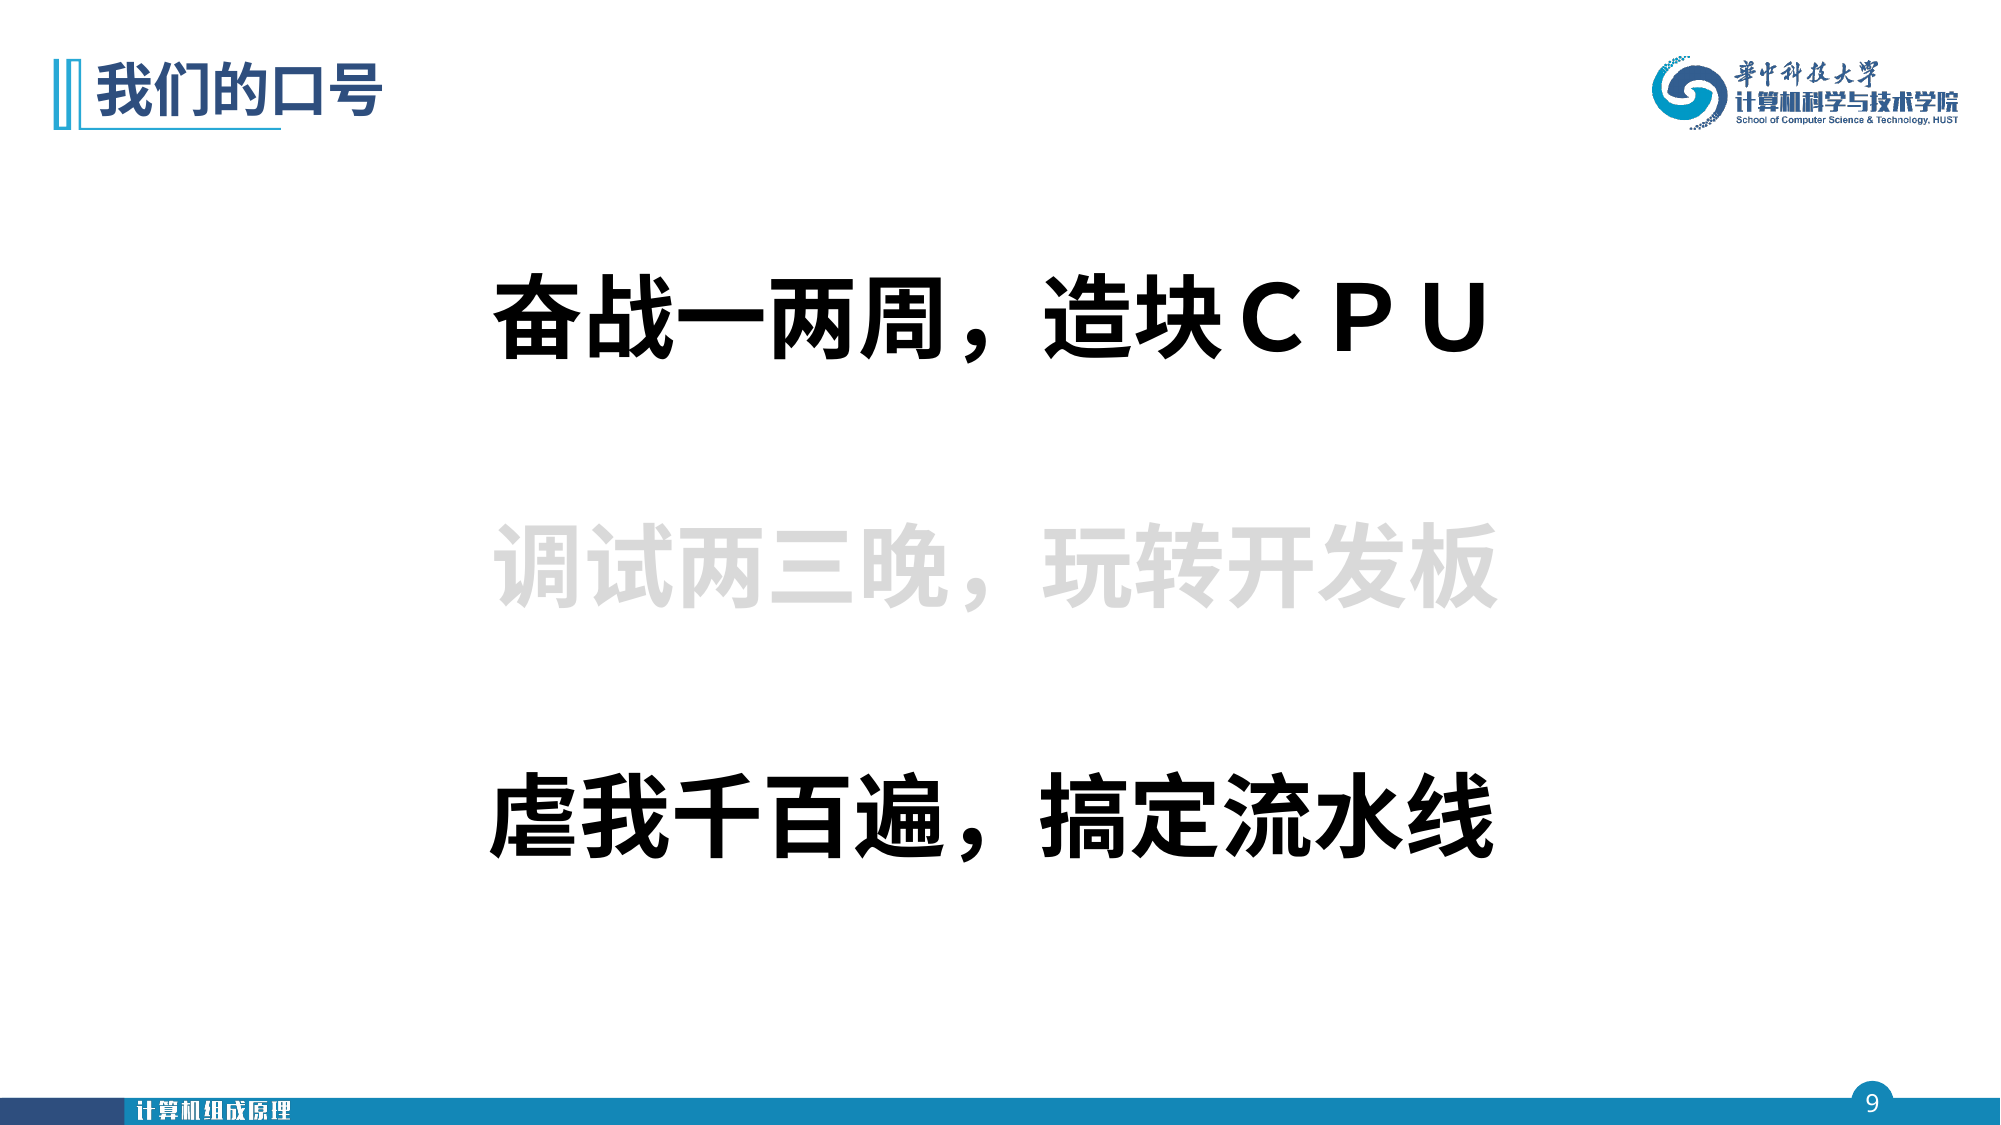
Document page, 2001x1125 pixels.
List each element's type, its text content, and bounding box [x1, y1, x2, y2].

text_box 调试两三晚，玩转开发板 [331, 457, 1574, 671]
text_box 虐我千百遍，搞定流水线 [327, 707, 1570, 920]
title 我们的口号 [80, 42, 1805, 144]
picture [1805, 56, 1958, 130]
text_box 奋战一两周，造块ＣＰＵ [331, 208, 1574, 421]
